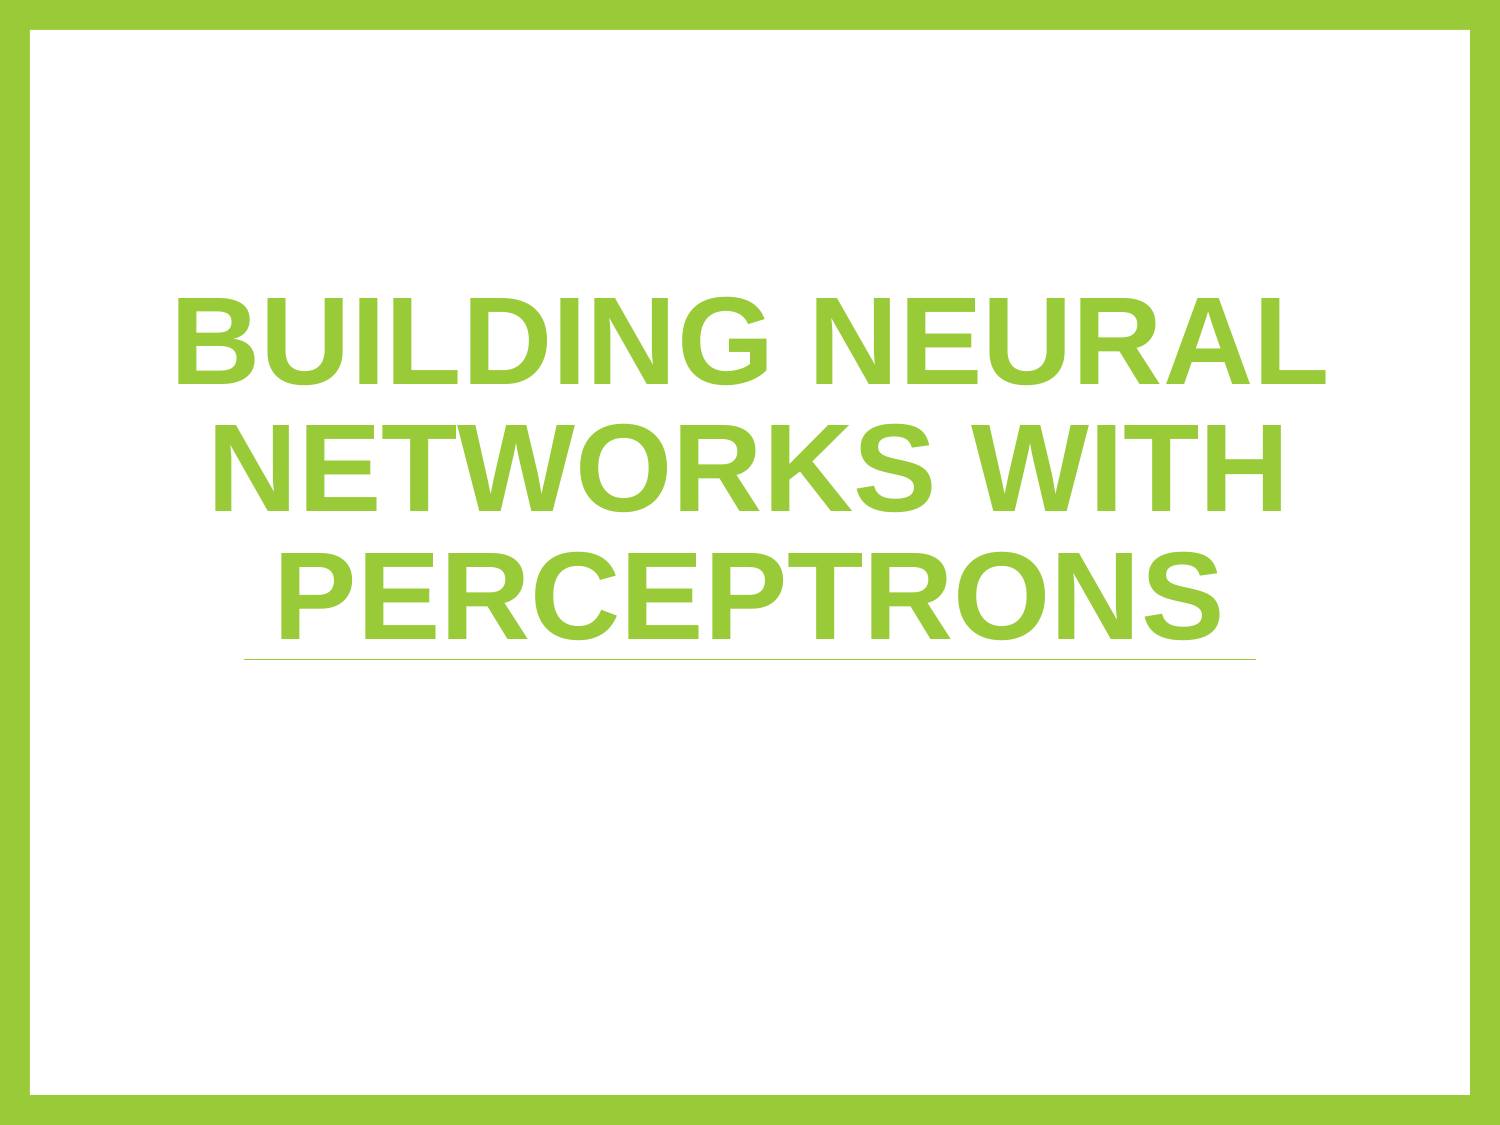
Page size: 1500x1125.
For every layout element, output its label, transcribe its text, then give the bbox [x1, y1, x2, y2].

title Building Neural Networks with Perceptrons [136, 192, 1363, 673]
